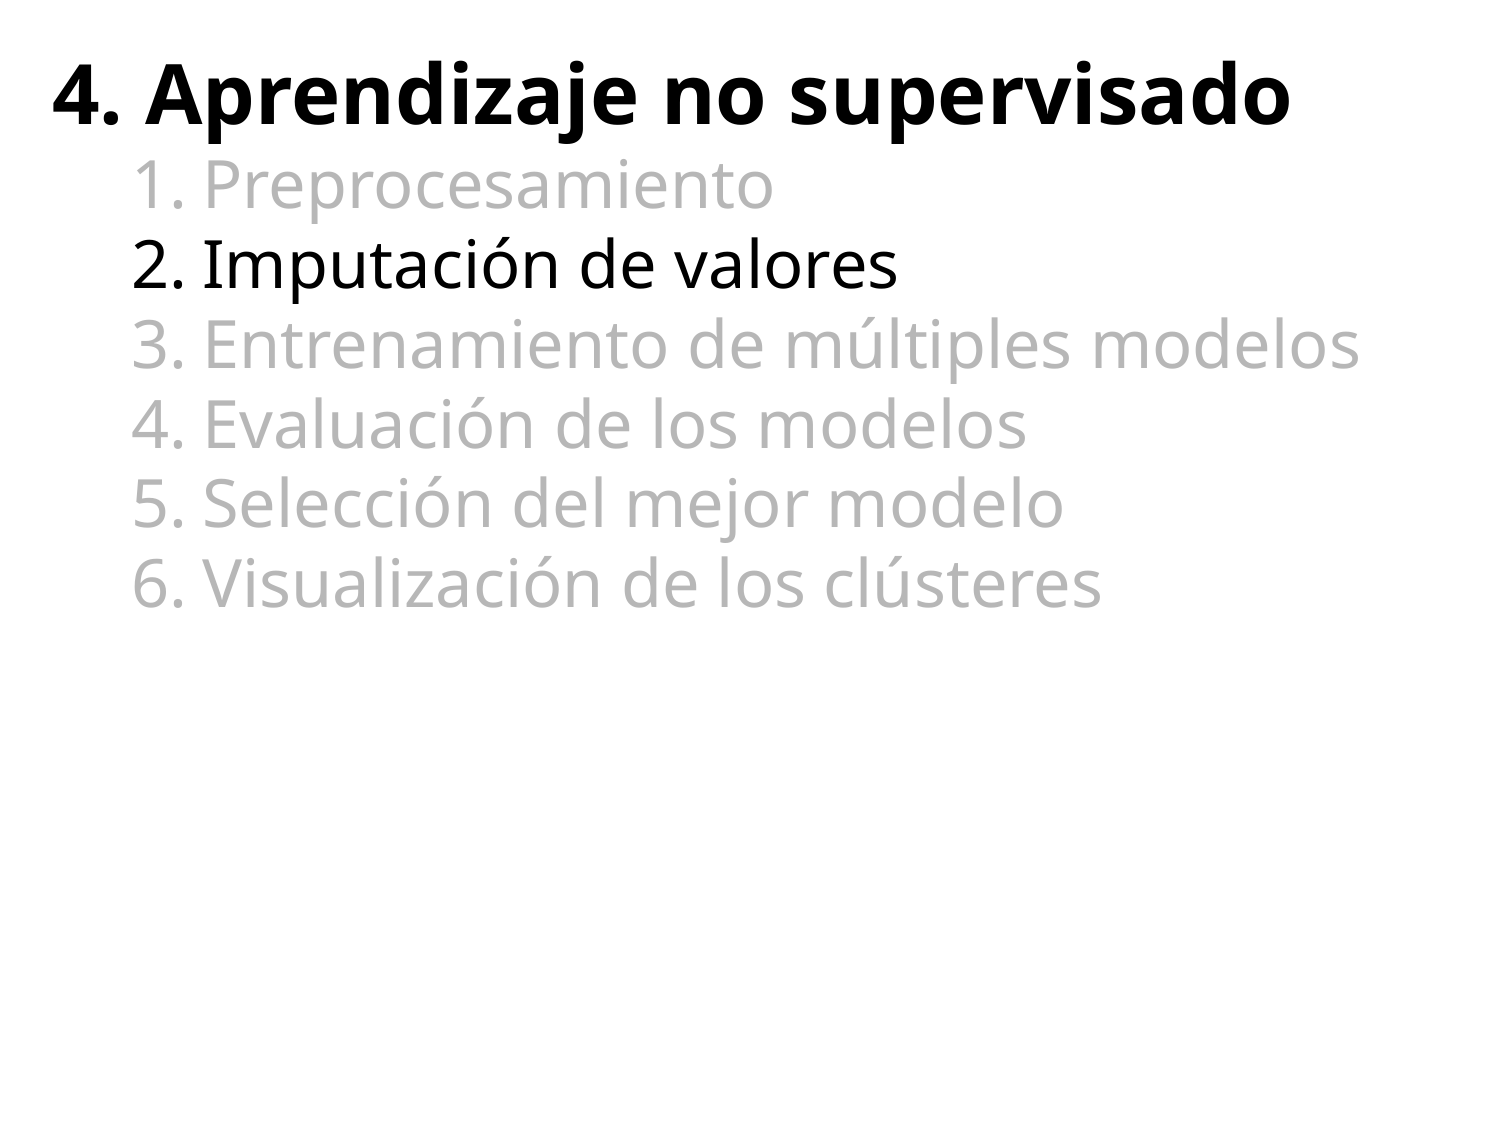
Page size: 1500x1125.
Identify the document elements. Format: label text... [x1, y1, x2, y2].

text_box [945, 26, 1414, 146]
text_box 4. Aprendizaje no supervisado Preprocesamiento Imputación de valores Entrenamiento de múltiples modelos Evaluación de los modelos Selección del mejor modelo Visualización de los clústeres [37, 26, 1400, 637]
